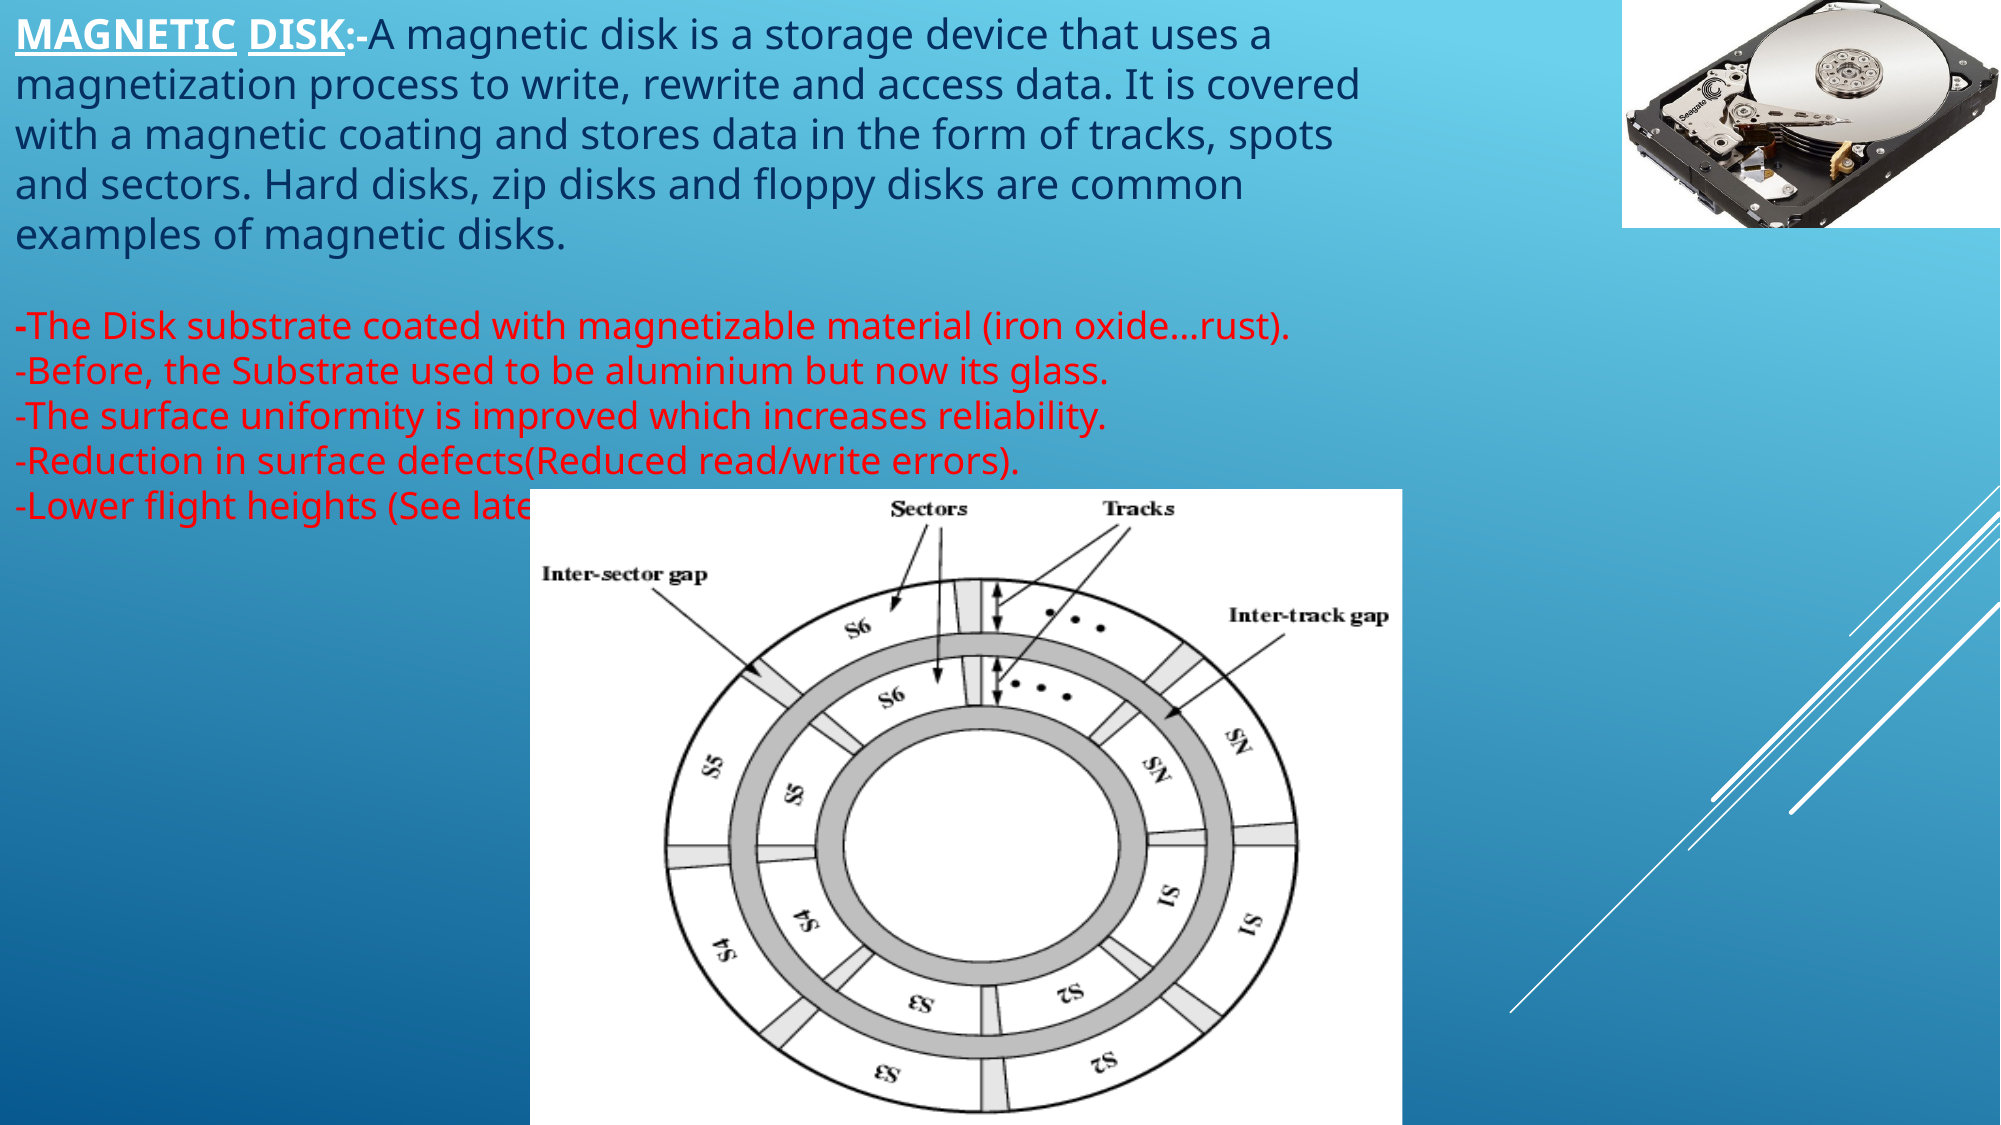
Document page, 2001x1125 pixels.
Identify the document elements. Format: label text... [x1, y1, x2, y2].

picture [1622, 0, 2000, 229]
picture [529, 489, 1403, 1125]
text_box MAGNETIC DISK:-A magnetic disk is a storage device that uses a magnetization process to write, rewrite and access data. It is covered with a magnetic coating and stores data in the form of tracks, spots and sectors. Hard disks, zip disks and floppy disks are common examples of magnetic disks. -The Disk substrate coated with magnetizable material (iron oxide…rust). -Before, the Substrate used to be aluminium but now its glass. -The surface uniformity is improved which increases reliability. -Reduction in surface defects(Reduced read/write errors). -Lower flight heights (See later) [0, 0, 1417, 625]
